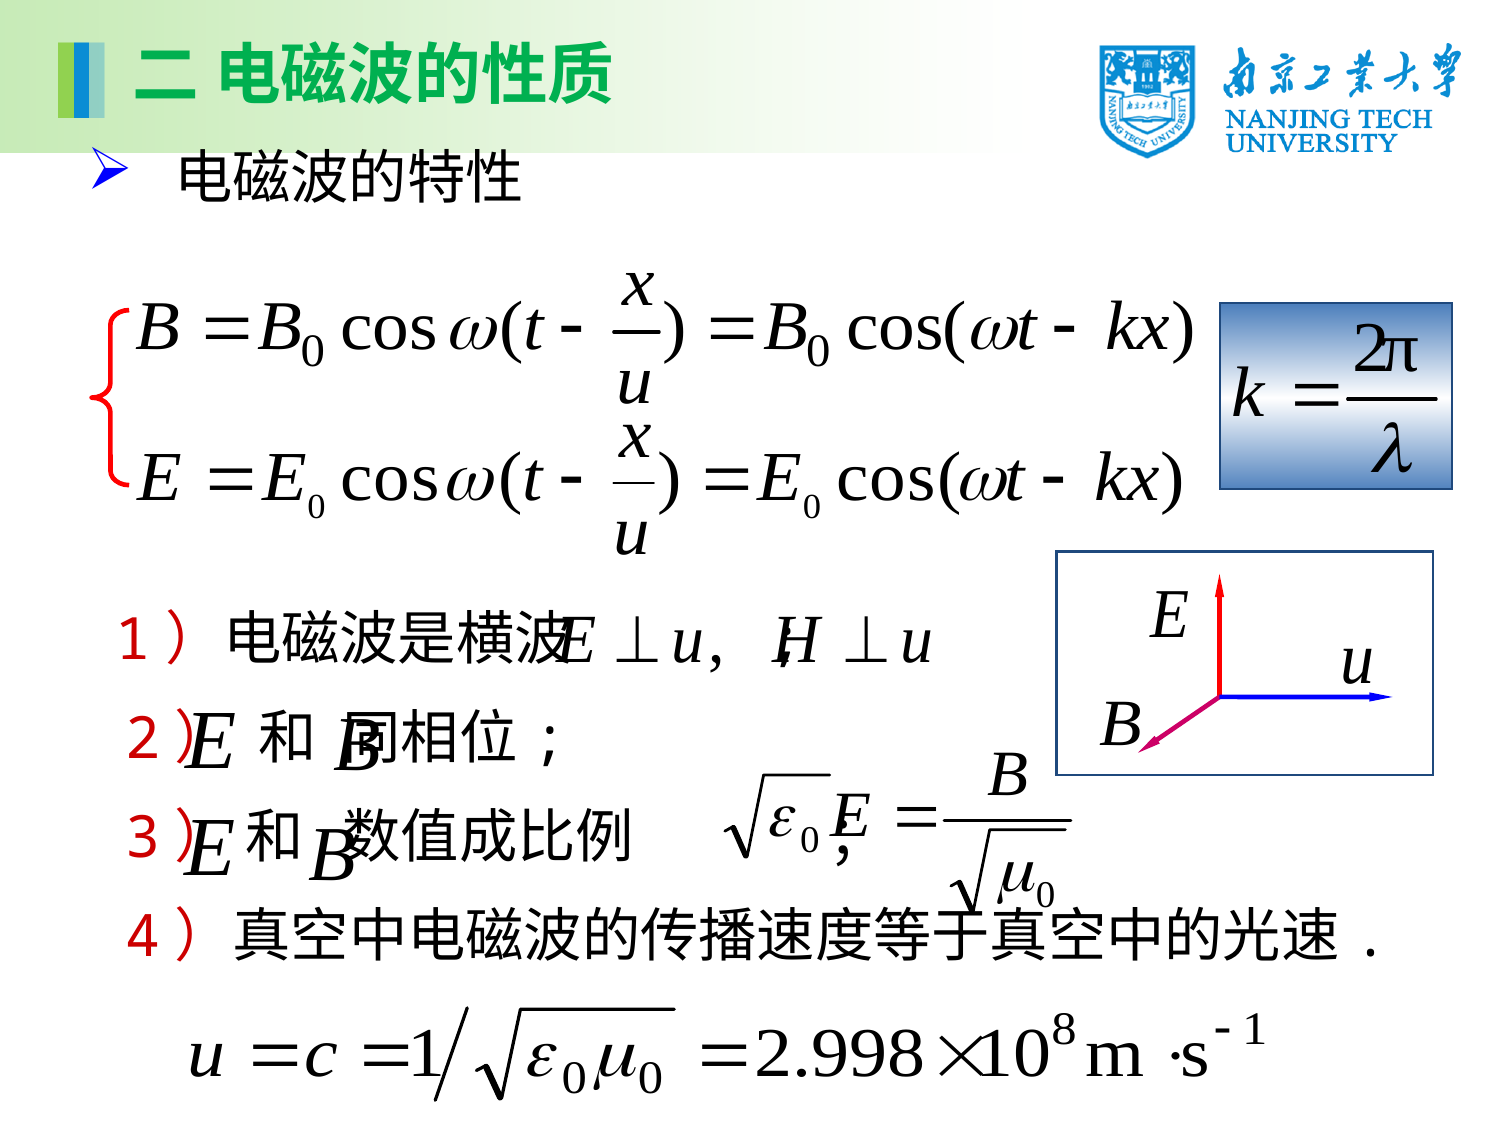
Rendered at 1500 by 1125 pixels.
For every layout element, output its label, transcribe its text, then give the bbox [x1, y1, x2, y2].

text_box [1056, 551, 1434, 776]
picture [0, 0, 1500, 1125]
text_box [1220, 303, 1452, 489]
text_box 二 电磁波的性质 [117, 24, 1225, 120]
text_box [75, 587, 1408, 1118]
text_box 电磁波的特性 [73, 133, 796, 218]
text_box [128, 429, 1193, 565]
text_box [121, 238, 1210, 420]
text_box [91, 314, 123, 485]
